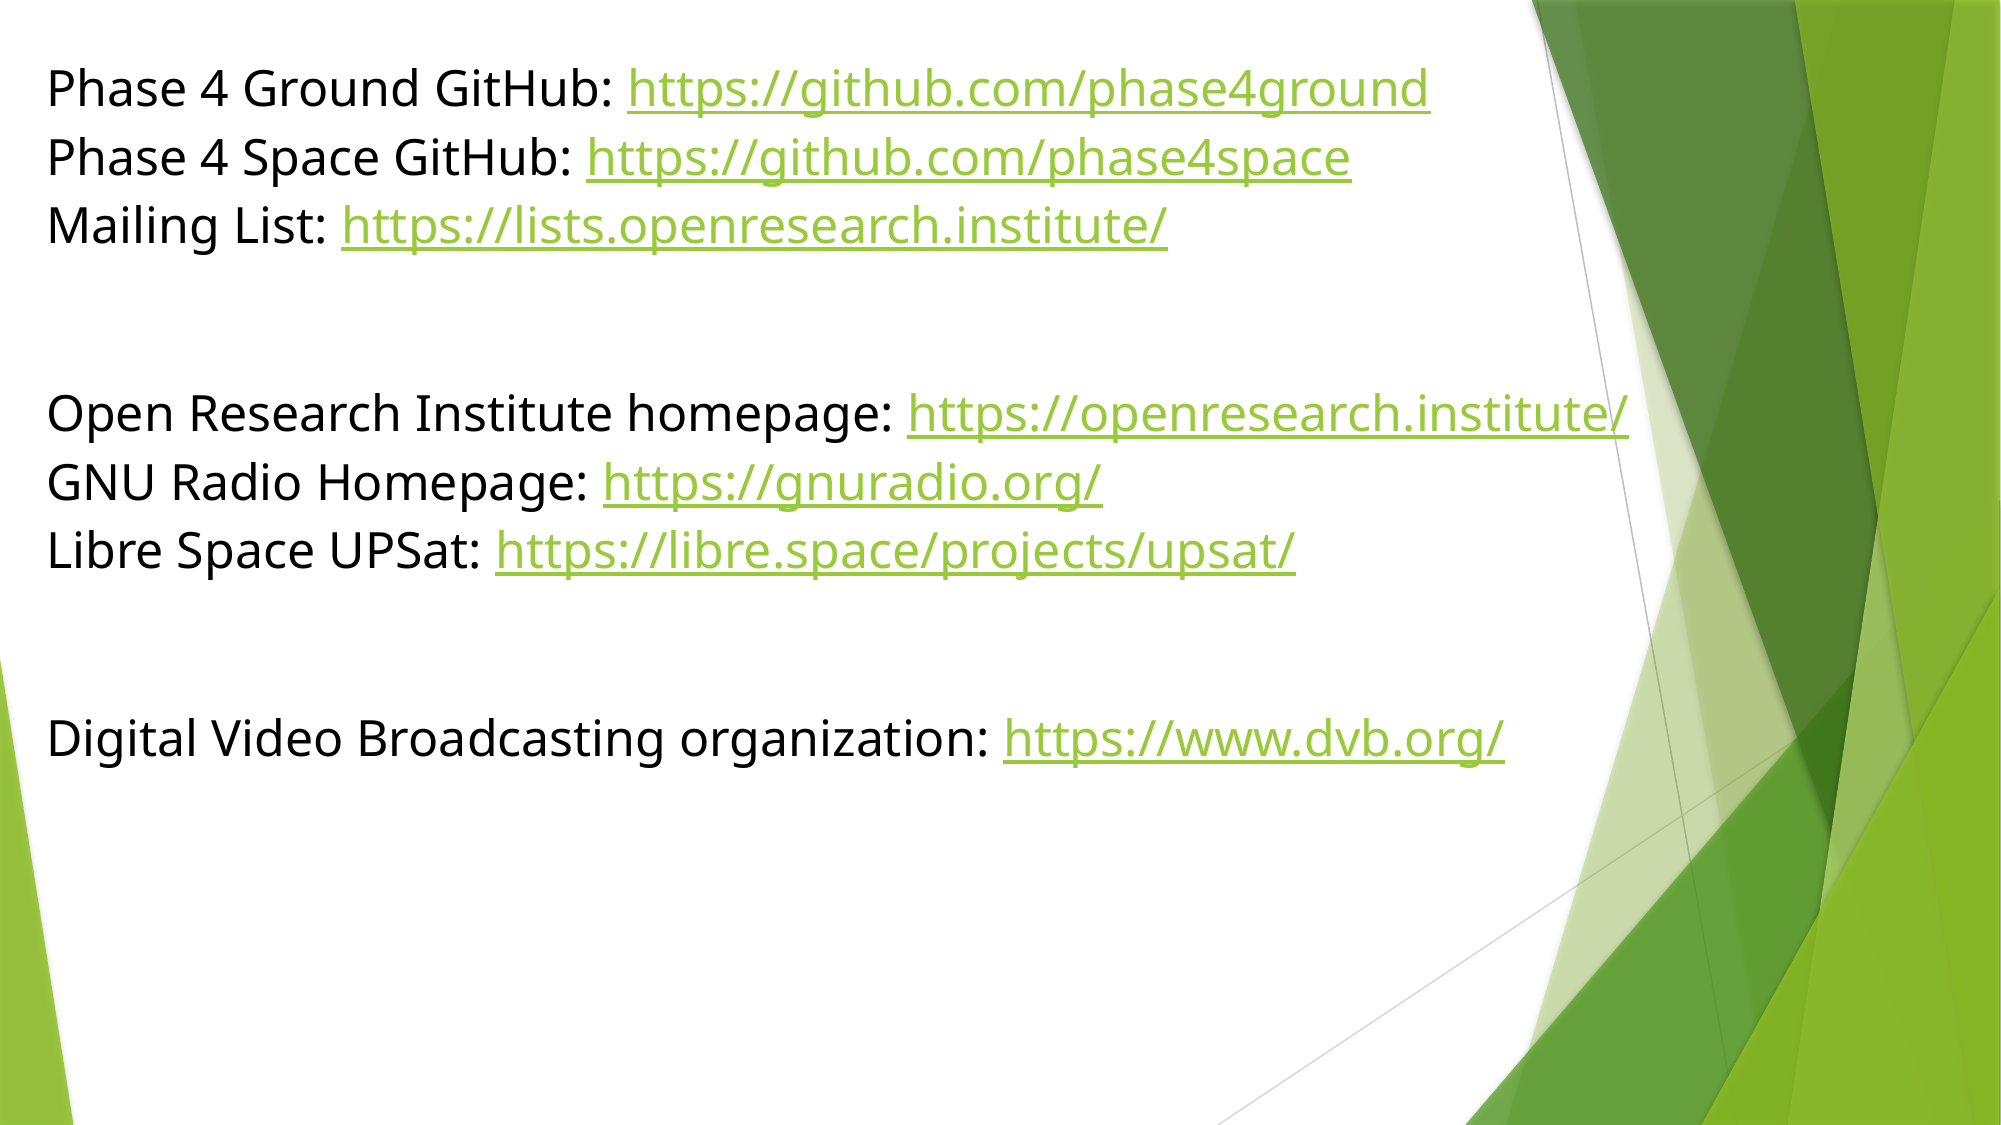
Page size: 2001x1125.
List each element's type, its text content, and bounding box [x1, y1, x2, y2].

text_box Phase 4 Ground GitHub: https://github.com/phase4ground Phase 4 Space GitHub: https://github.com/phase4space Mailing List: https://lists.openresearch.institute/ Open Research Institute homepage: https://openresearch.institute/ GNU Radio Homepage: https://gnuradio.org/ Libre Space UPSat: https://libre.space/projects/upsat/ Digital Video Broadcasting organization: https://www.dvb.org/ [31, 49, 1701, 783]
